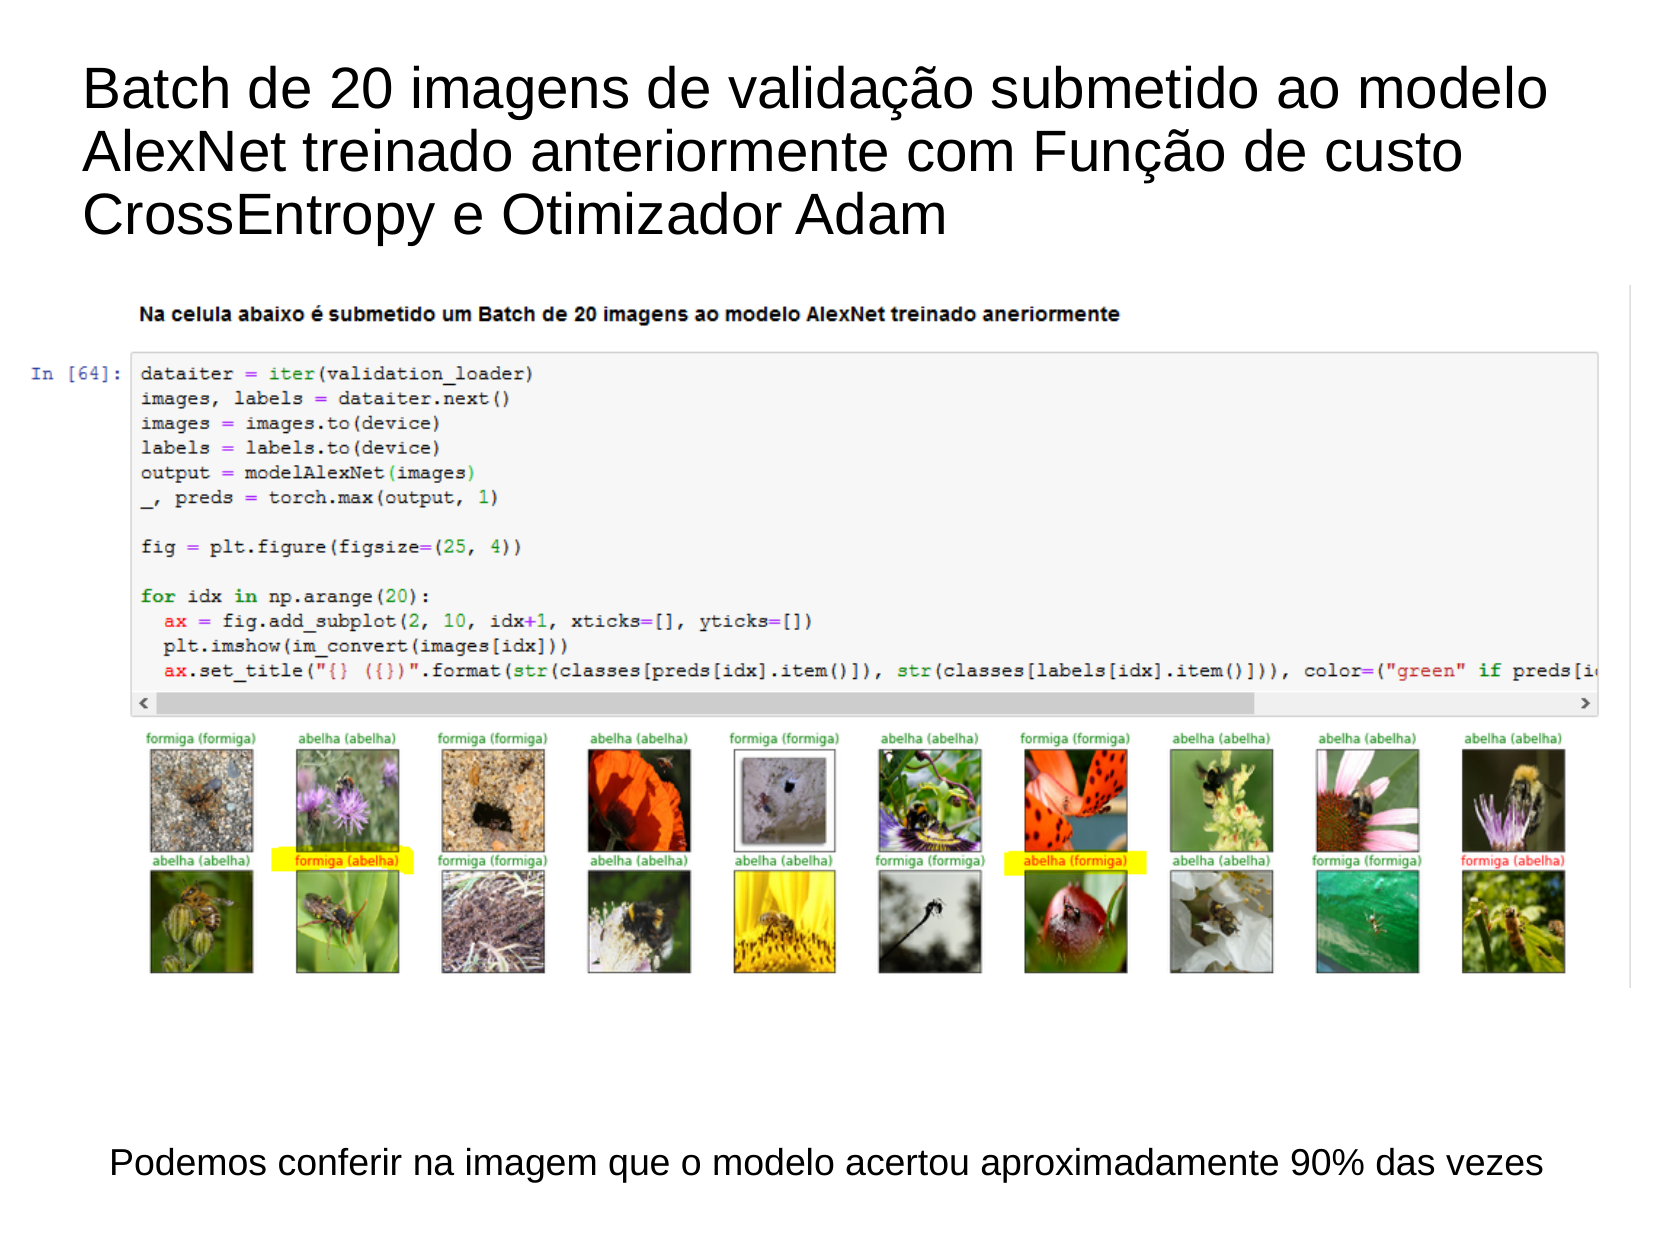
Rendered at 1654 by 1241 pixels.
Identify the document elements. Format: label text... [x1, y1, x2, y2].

picture [22, 285, 1631, 988]
text_box Podemos conferir na imagem que o modelo acertou aproximadamente 90% das vezes [94, 1130, 1559, 1190]
text_box Batch de 20 imagens de validação submetido ao modelo AlexNet treinado anteriormente com Função de custo CrossEntropy e Otimizador Adam [82, 49, 1571, 257]
